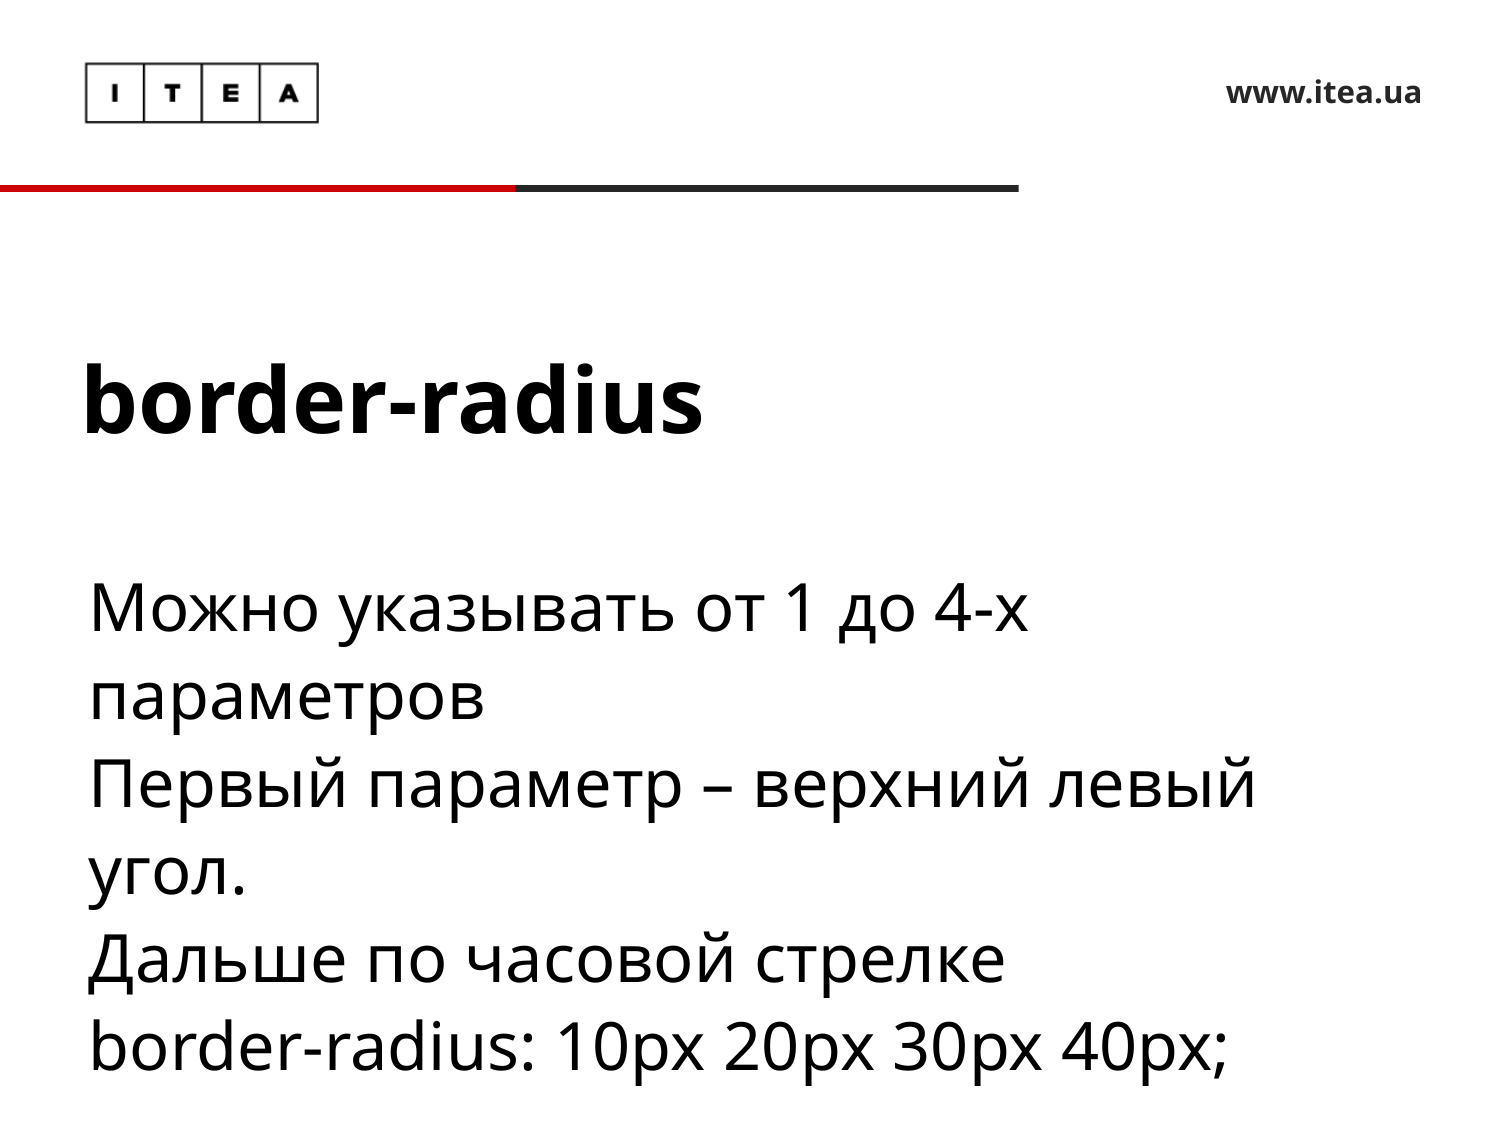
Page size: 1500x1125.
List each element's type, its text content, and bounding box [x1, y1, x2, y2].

list Можно указывать от 1 до 4-х параметров Первый параметр – верхний левый угол. Дальше по часовой стрелке border-radius: 10px 20px 30px 40px; [74, 549, 1416, 1036]
text_box [0, 185, 516, 192]
picture [57, 49, 344, 133]
text_box www.itea.ua [1172, 66, 1477, 115]
text_box [516, 185, 1019, 192]
title border-radius [65, 323, 1425, 421]
